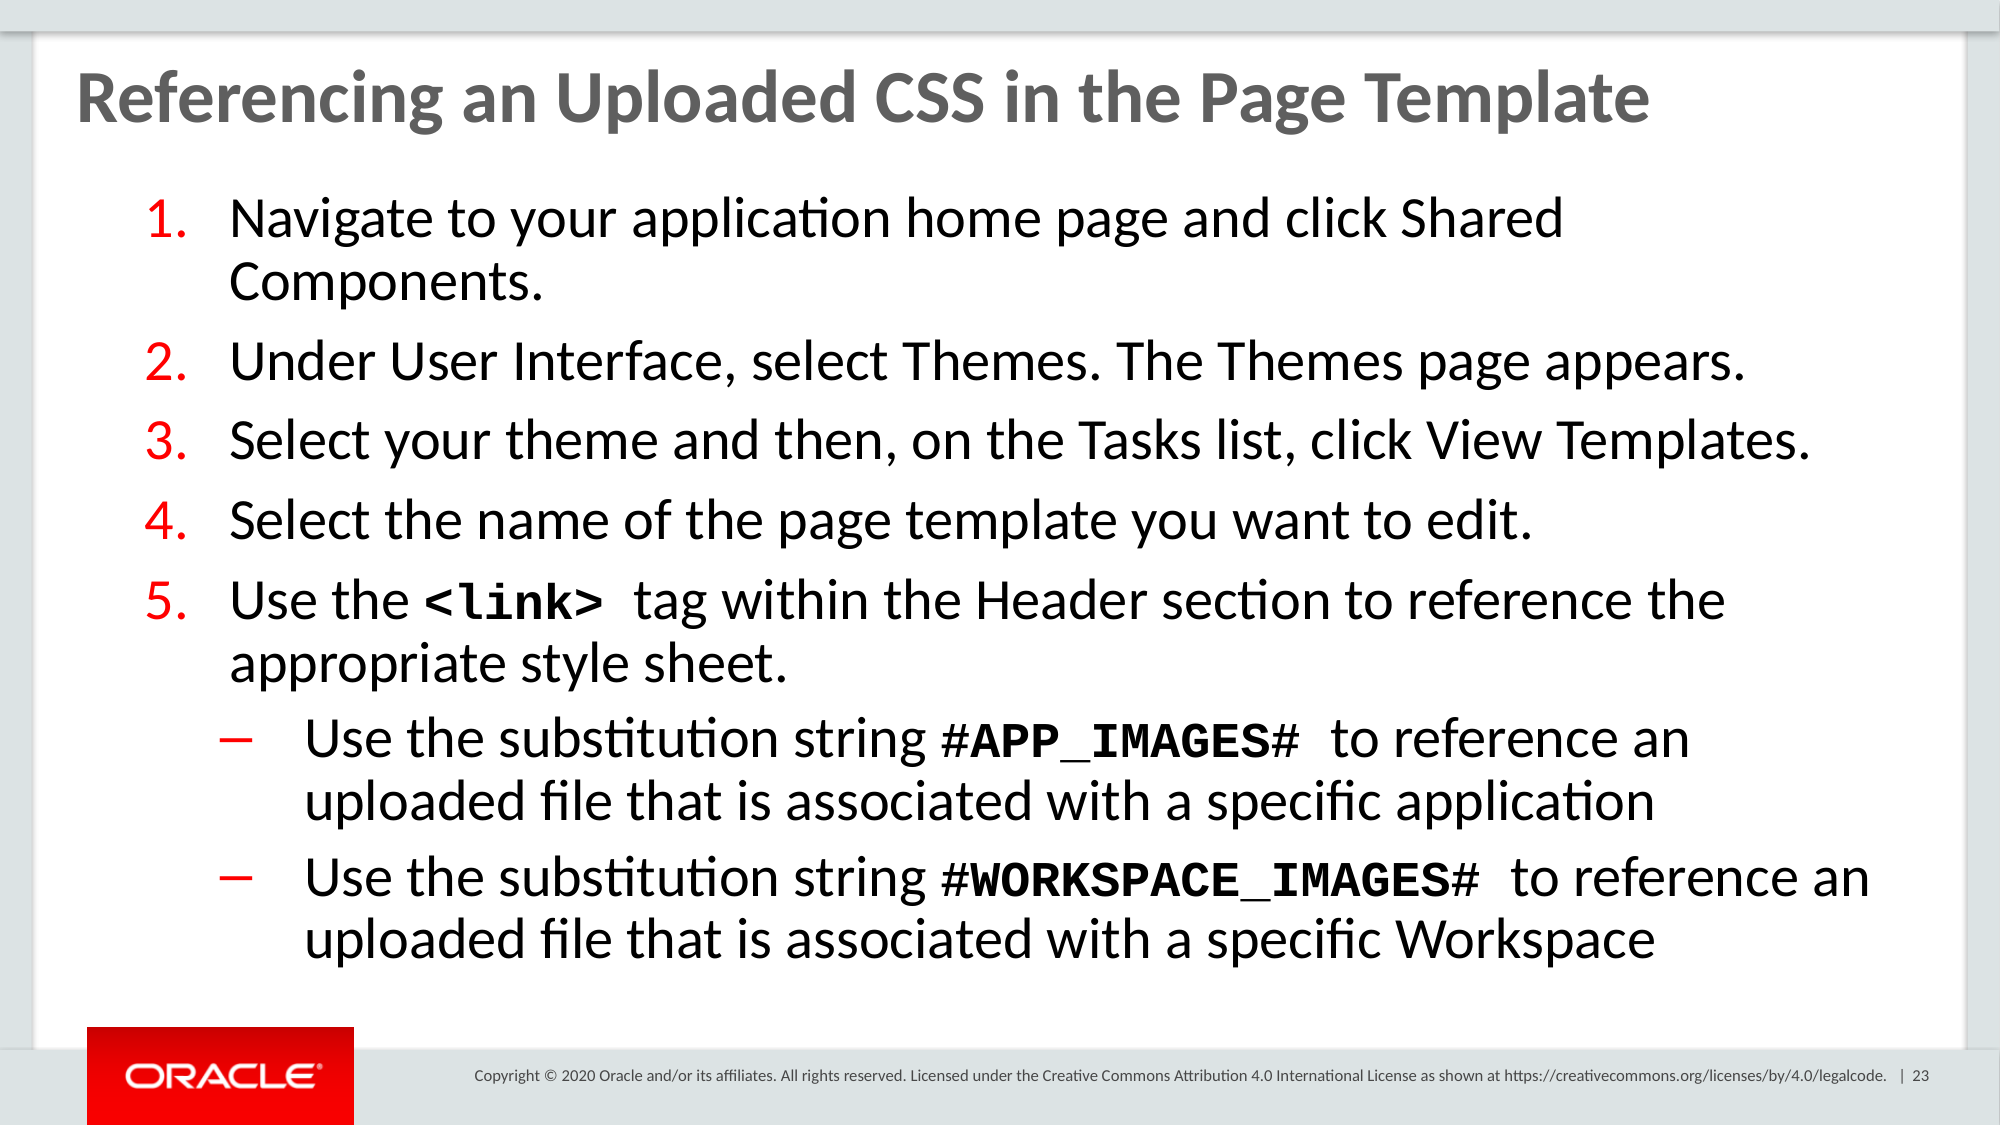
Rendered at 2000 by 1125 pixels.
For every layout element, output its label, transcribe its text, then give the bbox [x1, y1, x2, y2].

list Navigate to your application home page and click Shared Components. Under User Interface, select Themes. The Themes page appears. Select your theme and then, on the Tasks list, click View Templates. Select the name of the page template you want to edit. Use the <link> tag within the Header section to reference the appropriate style sheet. Use the substitution string #APP_IMAGES# to reference an uploaded file that is associated with a specific application Use the substitution string #WORKSPACE_IMAGES# to reference an uploaded file that is associated with a specific Workspace [99, 187, 1888, 675]
text_box Referencing an Uploaded CSS in the Page Template [76, 43, 1725, 138]
picture [87, 1027, 354, 1125]
